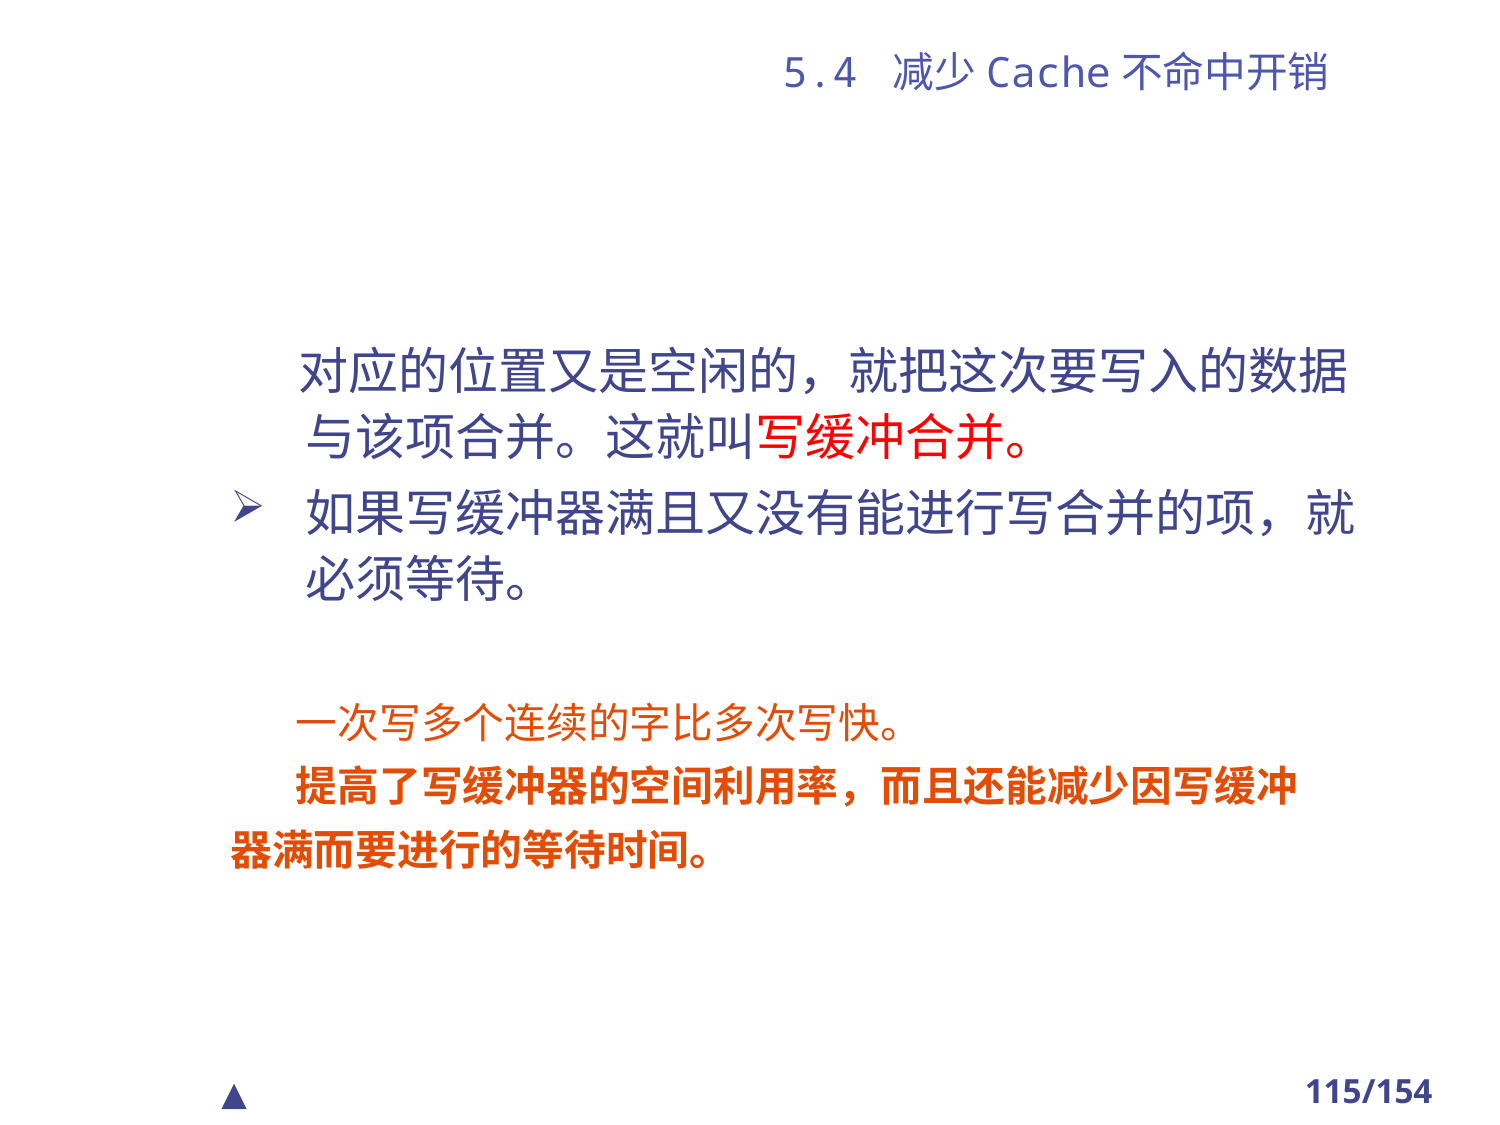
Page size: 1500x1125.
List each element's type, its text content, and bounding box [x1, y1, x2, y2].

title 5.4 减少Cache不命中开销 [637, 40, 1475, 104]
list 对应的位置又是空闲的，就把这次要写入的数据与该项合并。这就叫写缓冲合并。 如果写缓冲器满且又没有能进行写合并的项，就必须等待。 一次写多个连续的字比多次写快。 提高了写缓冲器的空间利用率，而且还能减少因写缓冲 器满而要进行的等待时间。 [112, 326, 1388, 1083]
